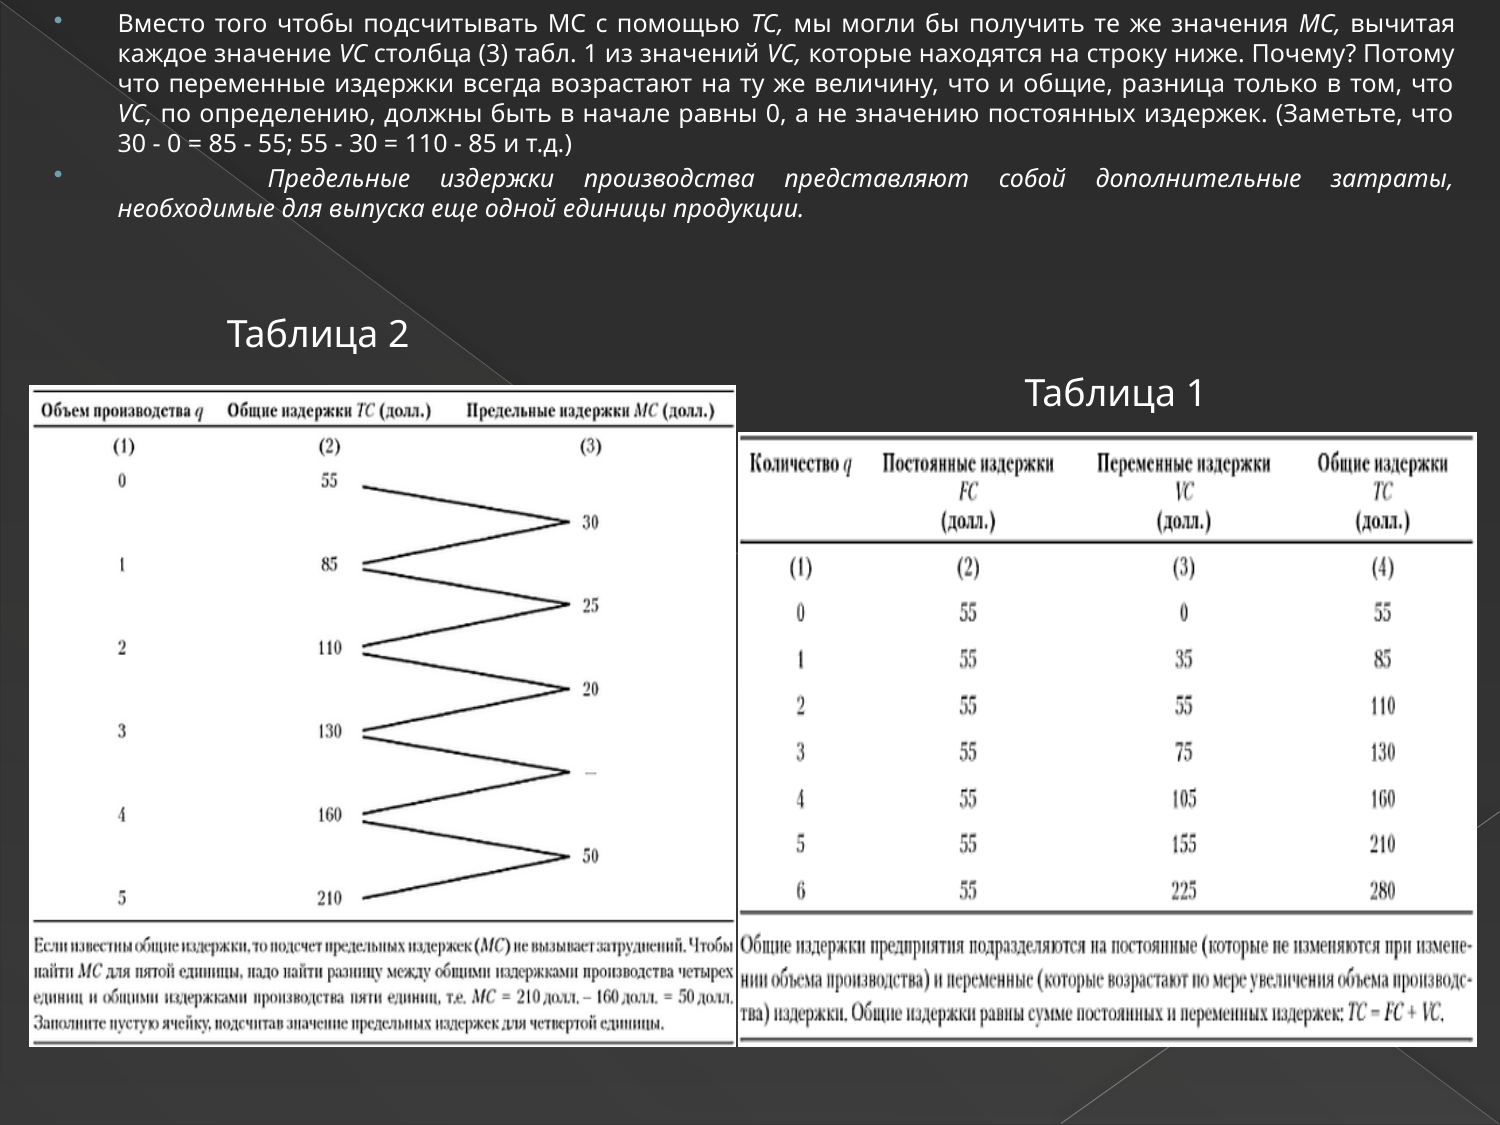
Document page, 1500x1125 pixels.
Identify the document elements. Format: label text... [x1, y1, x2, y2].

picture [737, 432, 1477, 1048]
picture [29, 385, 736, 1048]
text_box Таблица 2 [212, 302, 425, 363]
list Вместо того чтобы подсчитывать МС с помощью ТС, мы могли бы получить те же значения МС, вычитая каждое значение VC столбца (3) табл. 1 из значений VC, которые находятся на строку ниже. Почему? Потому что переменные издержки всегда возрастают на ту же величину, что и общие, разница только в том, что VC, по определению, должны быть в начале равны 0, а не значению постоянных издержек. (Заметьте, что 30 - 0 = 85 - 55; 55 - 30 = 110 - 85 и т.д.) Предельные издержки производства представляют собой дополнительные затраты, необходимые для выпуска еще одной единицы продукции. [29, 0, 1471, 419]
text_box Таблица 1 [1009, 361, 1258, 419]
